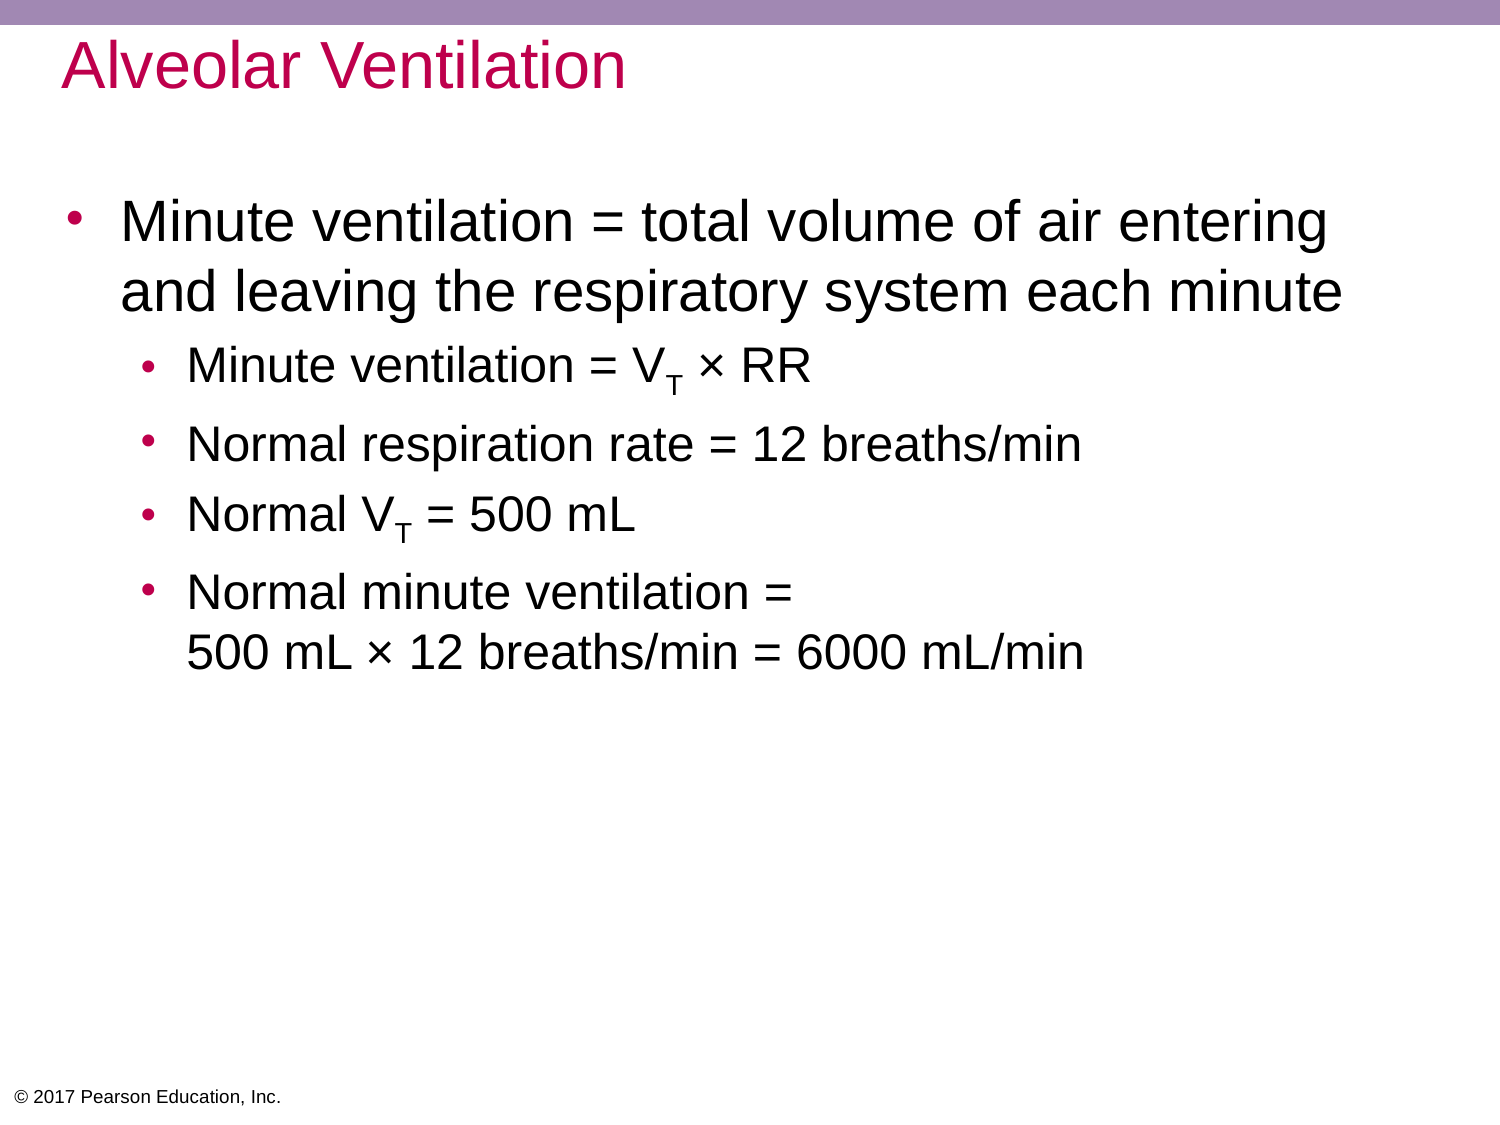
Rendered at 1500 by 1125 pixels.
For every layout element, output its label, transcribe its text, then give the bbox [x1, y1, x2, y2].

title Alveolar Ventilation [46, 14, 1500, 110]
list Minute ventilation = total volume of air entering and leaving the respiratory system each minute Minute ventilation = VT × RR Normal respiration rate = 12 breaths/min Normal VT = 500 mL Normal minute ventilation = 500 mL × 12 breaths/min = 6000 mL/min [49, 175, 1450, 1038]
